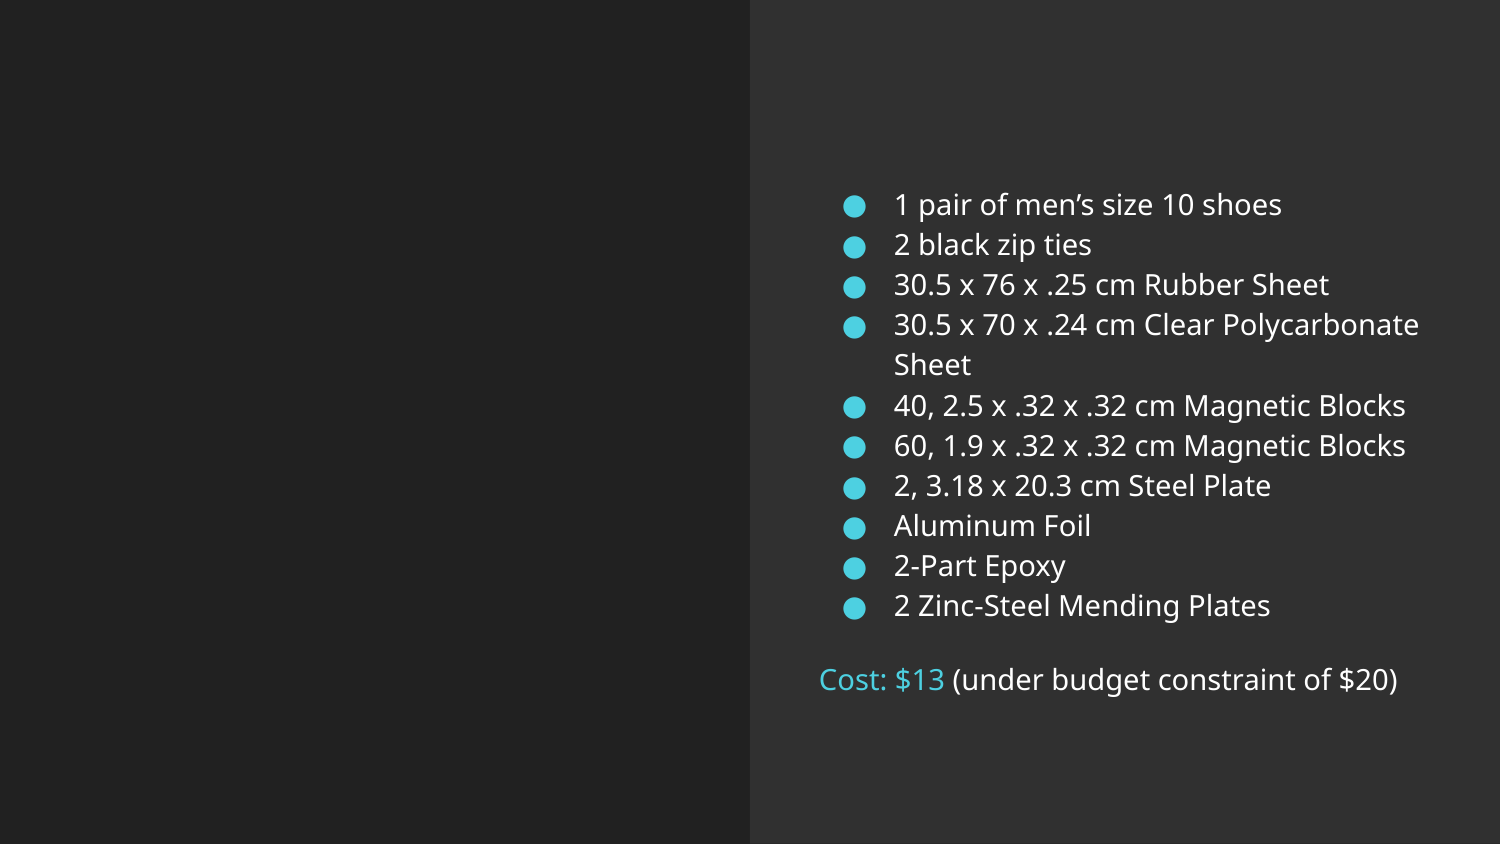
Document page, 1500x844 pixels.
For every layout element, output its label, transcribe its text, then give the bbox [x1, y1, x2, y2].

list 1 pair of men’s size 10 shoes 2 black zip ties 30.5 x 76 x .25 cm Rubber Sheet 30.5 x 70 x .24 cm Clear Polycarbonate Sheet 40, 2.5 x .32 x .32 cm Magnetic Blocks 60, 1.9 x .32 x .32 cm Magnetic Blocks 2, 3.18 x 20.3 cm Steel Plate Aluminum Foil 2-Part Epoxy 2 Zinc-Steel Mending Plates Cost: $13 (under budget constraint of $20) [804, 135, 1457, 742]
